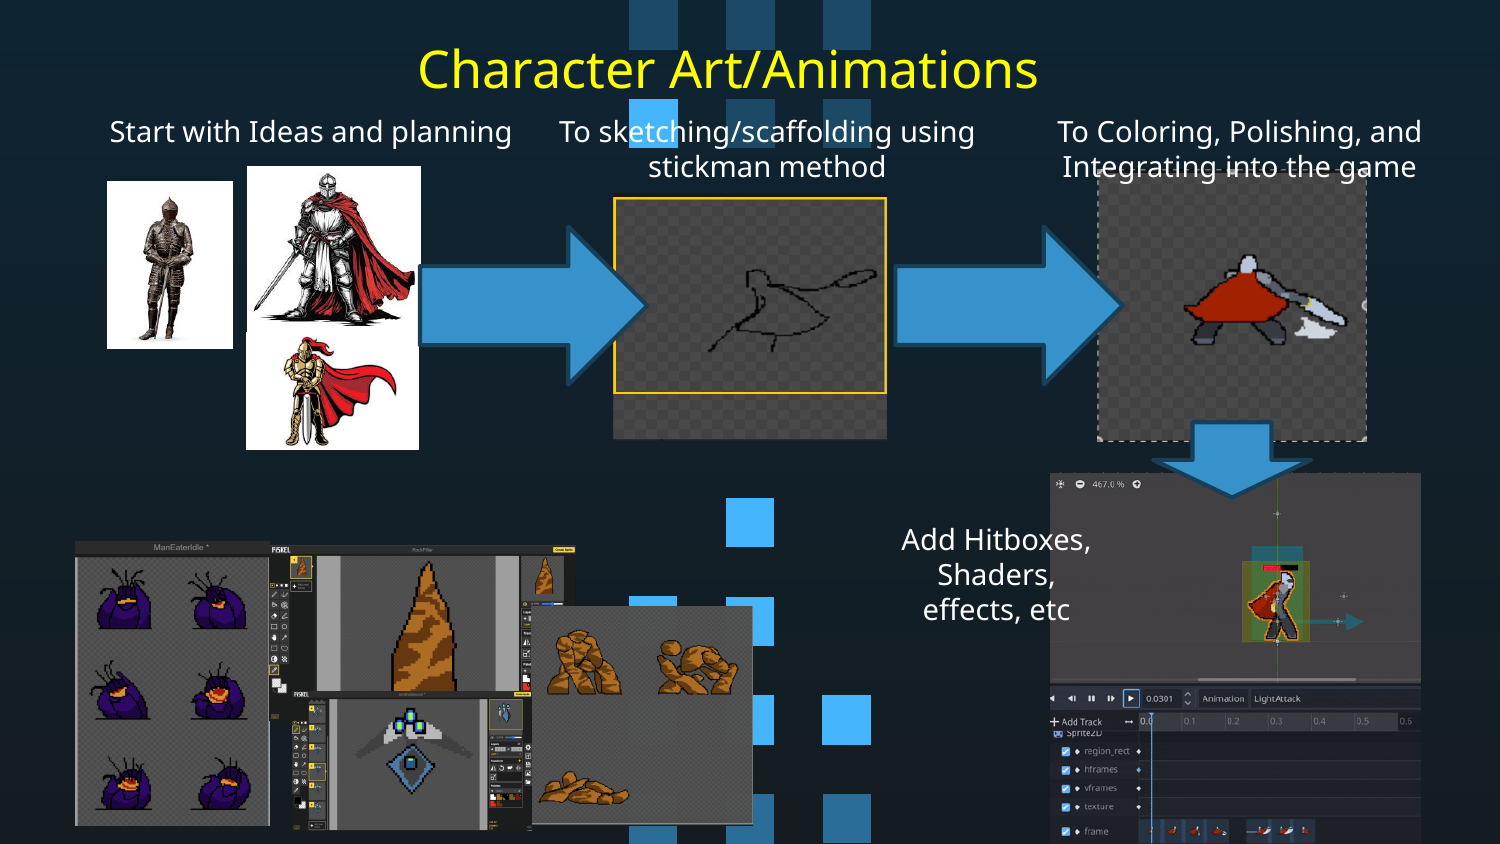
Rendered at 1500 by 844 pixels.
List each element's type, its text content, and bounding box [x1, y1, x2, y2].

text_box [893, 224, 1092, 387]
picture [246, 166, 421, 450]
picture [107, 181, 233, 349]
picture [75, 541, 754, 831]
text_box To Coloring, Polishing, and Integrating into the game [998, 92, 1482, 206]
picture [613, 193, 888, 442]
subtitle Start with Ideas and planning [70, 74, 553, 188]
text_box [423, 224, 608, 387]
text_box To sketching/scaffolding using stickman method [526, 92, 998, 206]
picture [1097, 169, 1367, 442]
text_box Add Hitboxes, Shaders, effects, etc [886, 497, 1045, 651]
text_box [1151, 450, 1314, 471]
title Character Art/Animations [13, 0, 1444, 137]
picture [1050, 472, 1421, 844]
